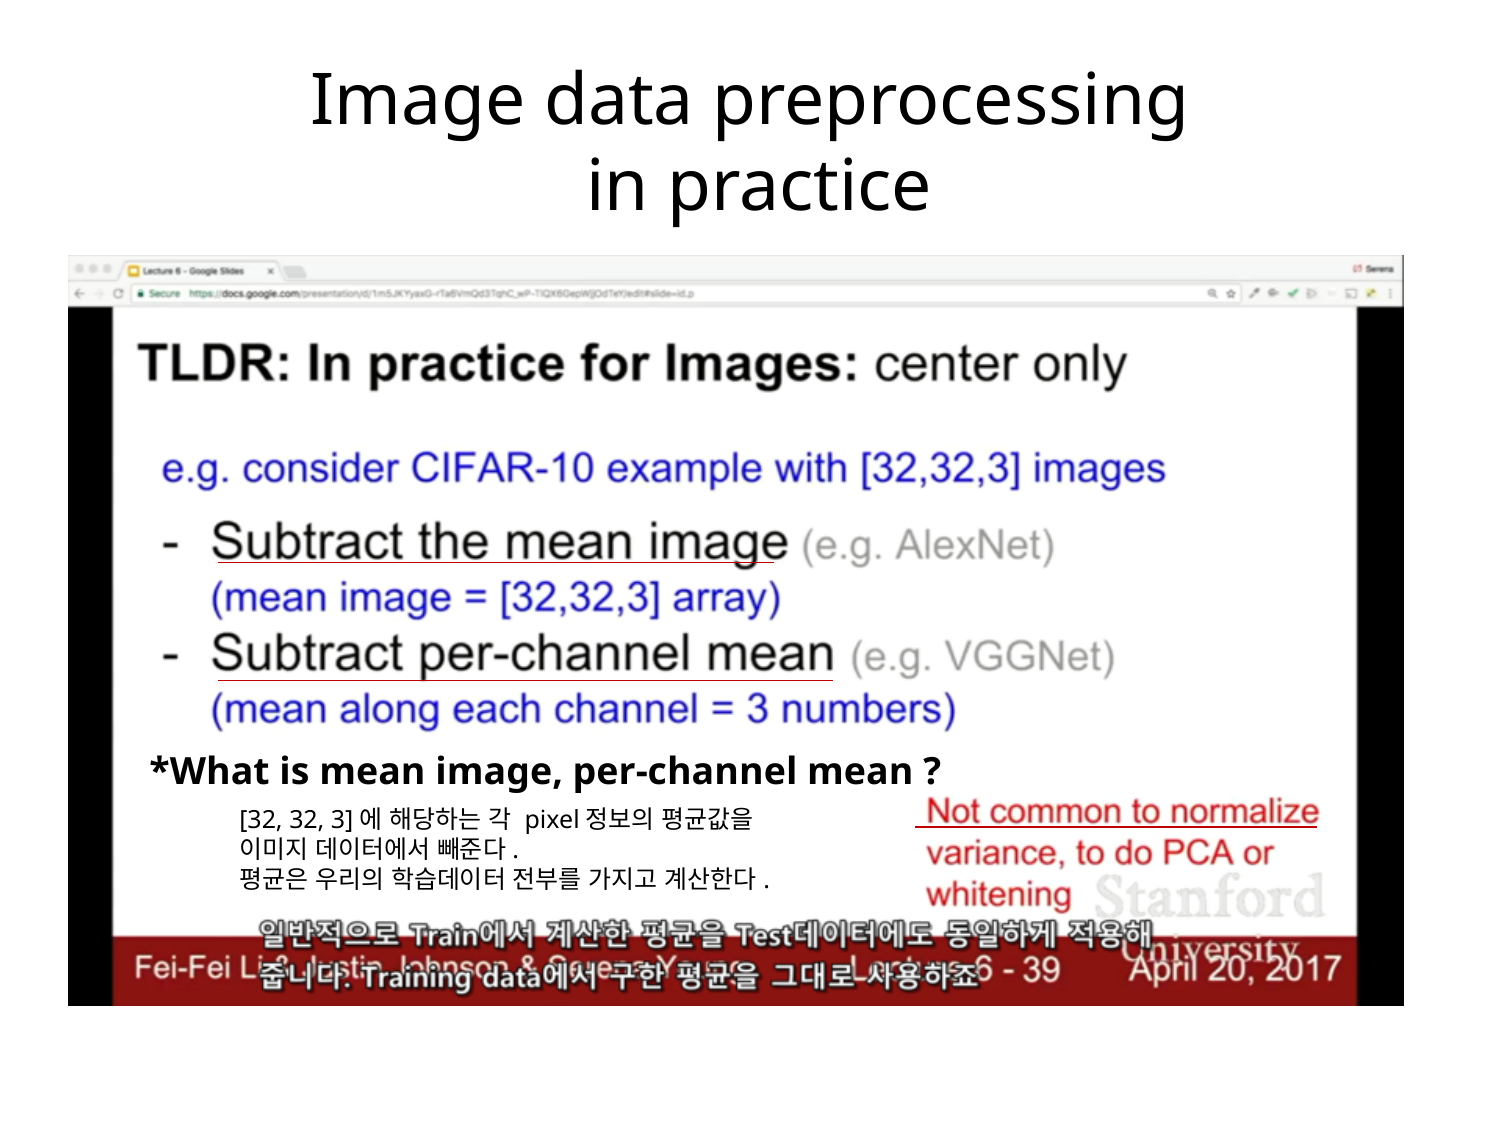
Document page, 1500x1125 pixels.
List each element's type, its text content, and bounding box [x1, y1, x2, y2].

picture [68, 255, 1404, 1006]
title Image data preprocessing in practice [75, 45, 1425, 233]
